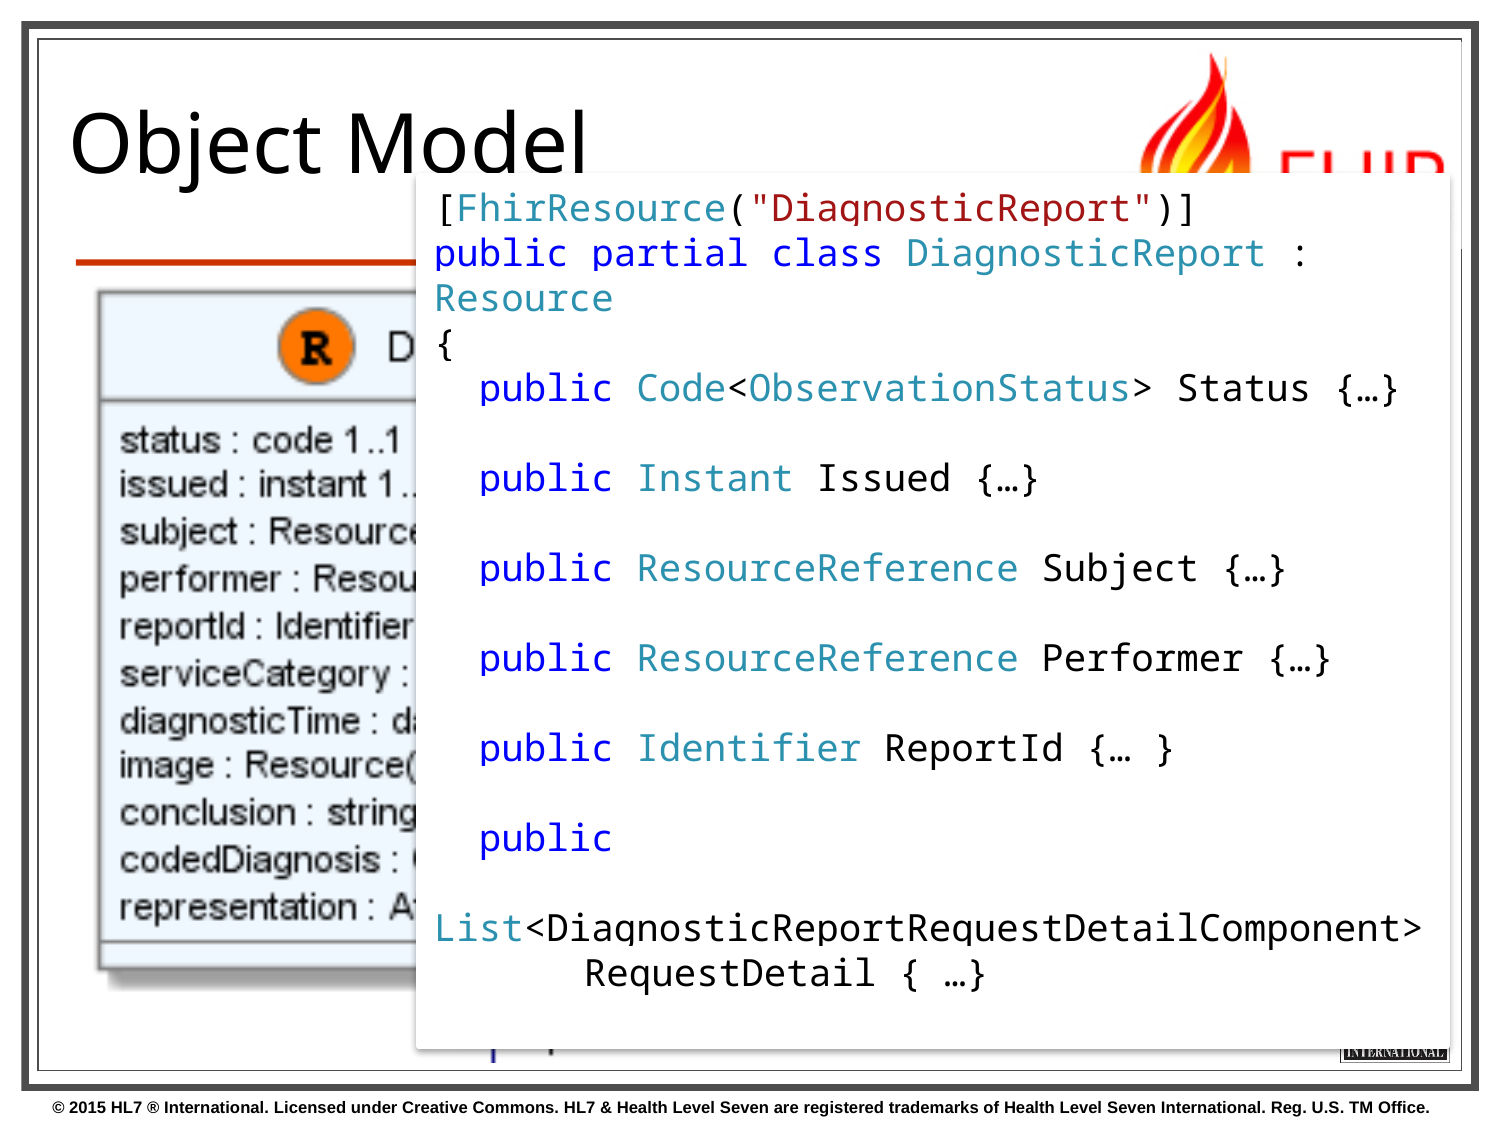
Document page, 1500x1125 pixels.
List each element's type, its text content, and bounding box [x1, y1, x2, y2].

title Object Model [53, 54, 1128, 244]
picture [1128, 42, 1462, 249]
picture [1340, 1049, 1450, 1063]
slide_number 69 [29, 1034, 41, 1071]
text_box [FhirResource("DiagnosticReport")] public partial class DiagnosticReport : Resource { public Code<ObservationStatus> Status {…} public Instant Issued {…} public ResourceReference Subject {…} public ResourceReference Performer {…} public Identifier ReportId {… } public List<DiagnosticReportRequestDetailComponent> RequestDetail { …} [416, 173, 1450, 1049]
picture [40, 268, 999, 1063]
